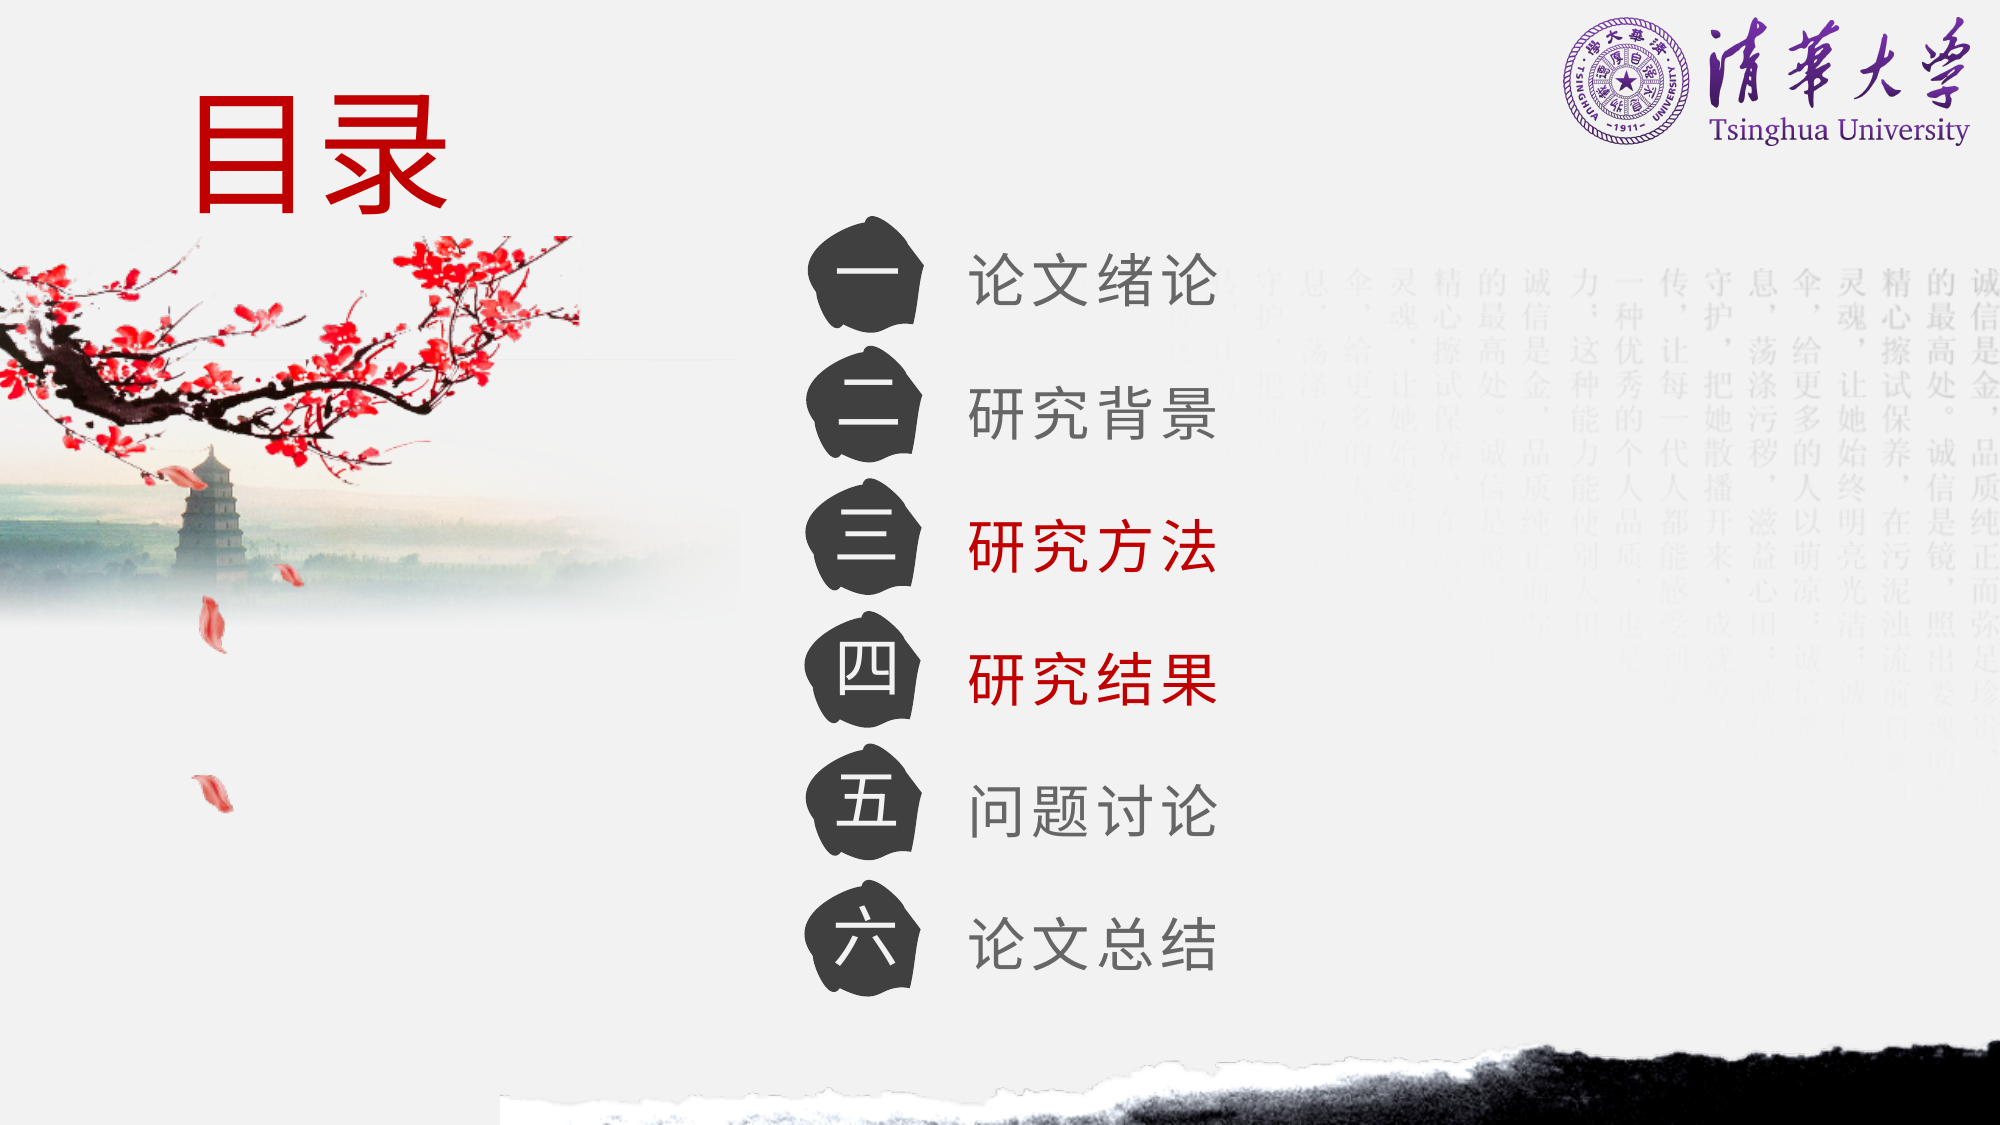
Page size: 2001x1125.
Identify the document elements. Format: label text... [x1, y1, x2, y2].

picture [1563, 17, 1970, 146]
picture [991, 268, 2000, 923]
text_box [780, 596, 994, 741]
text_box 目录 [163, 59, 705, 236]
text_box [782, 330, 994, 476]
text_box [780, 865, 991, 1010]
picture [0, 236, 783, 968]
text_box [781, 463, 992, 608]
text_box 论文总结 [991, 923, 1248, 986]
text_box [781, 728, 993, 874]
text_box 论文绪论 [993, 237, 1248, 268]
picture [499, 1038, 2000, 1125]
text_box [783, 201, 993, 330]
